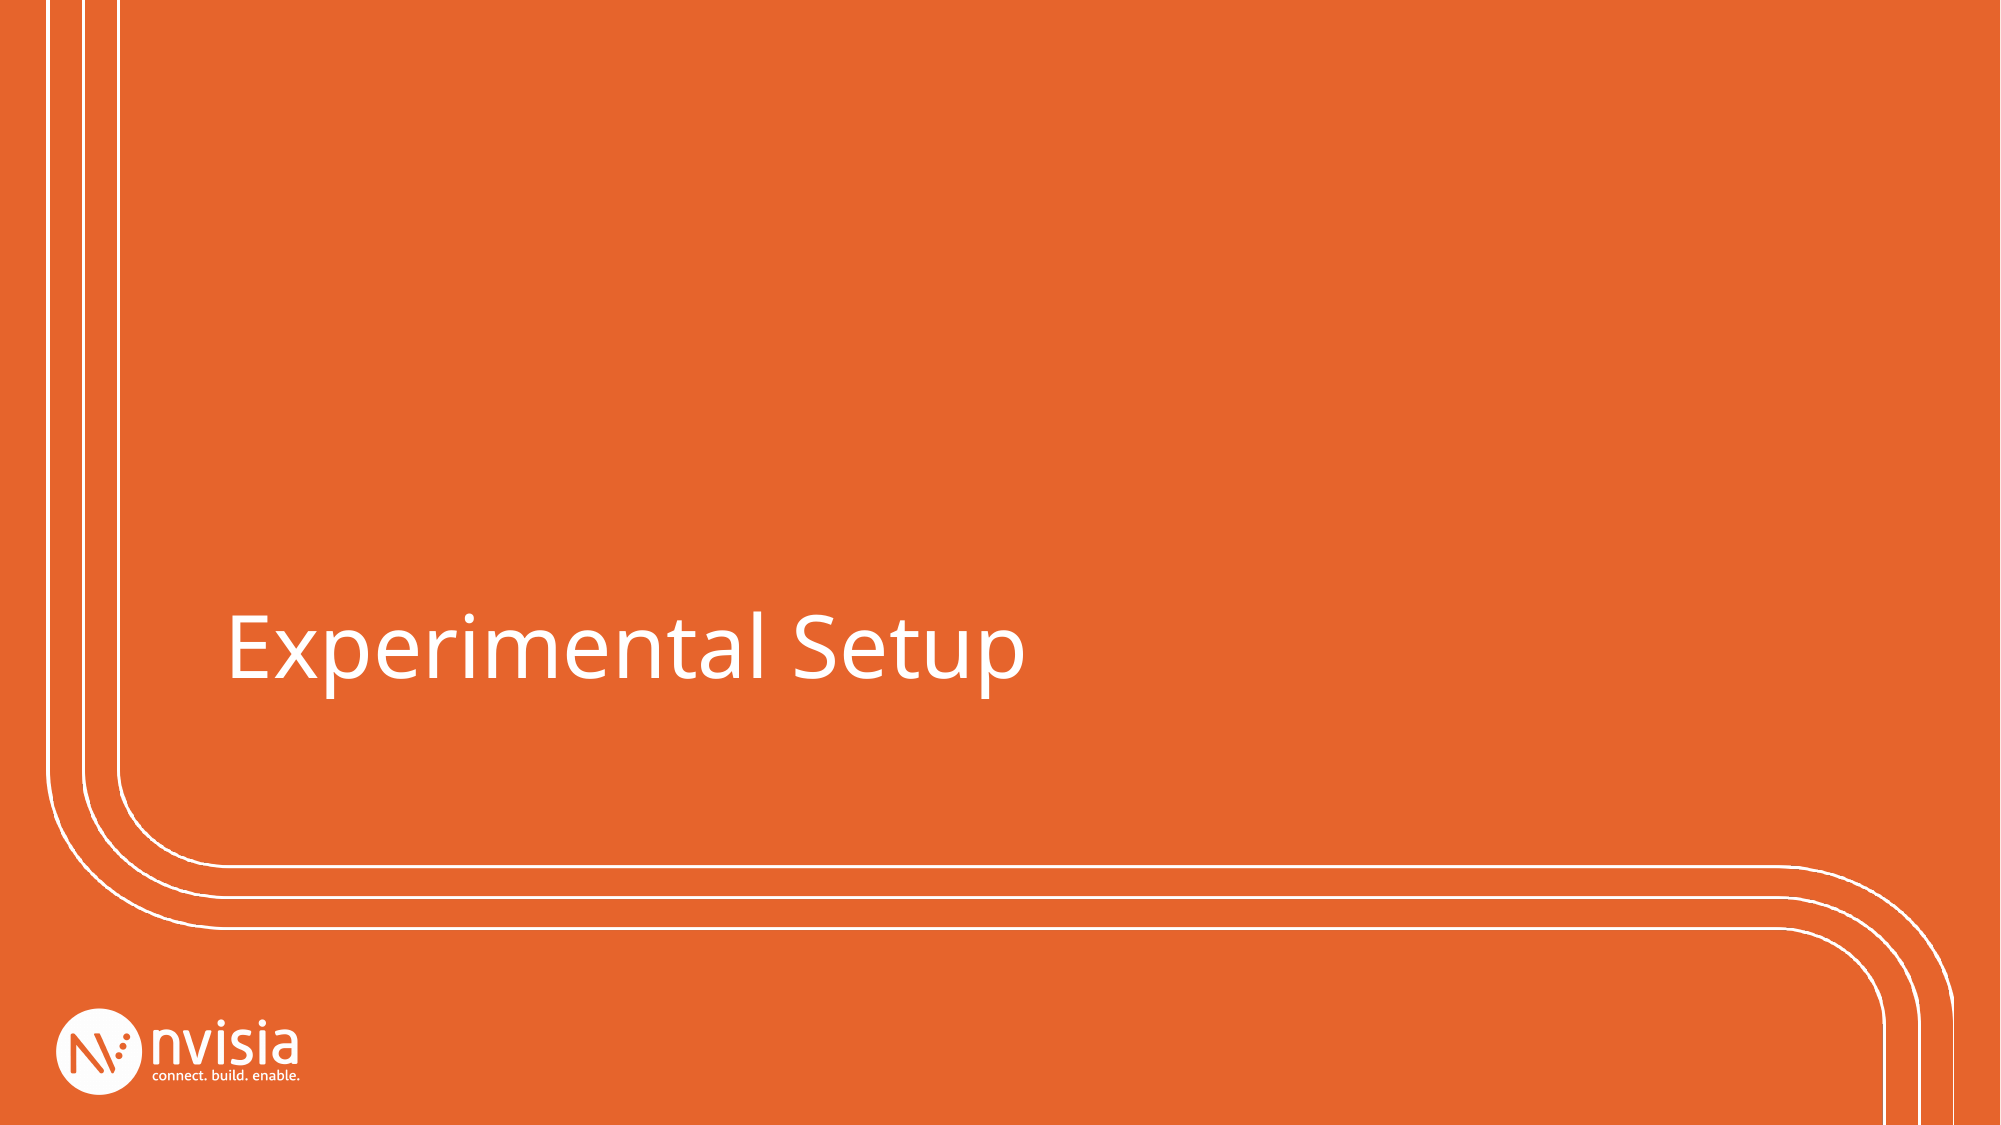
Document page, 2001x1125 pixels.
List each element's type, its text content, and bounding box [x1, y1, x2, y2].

title Experimental Setup [209, 237, 1935, 705]
picture [46, 1003, 309, 1103]
